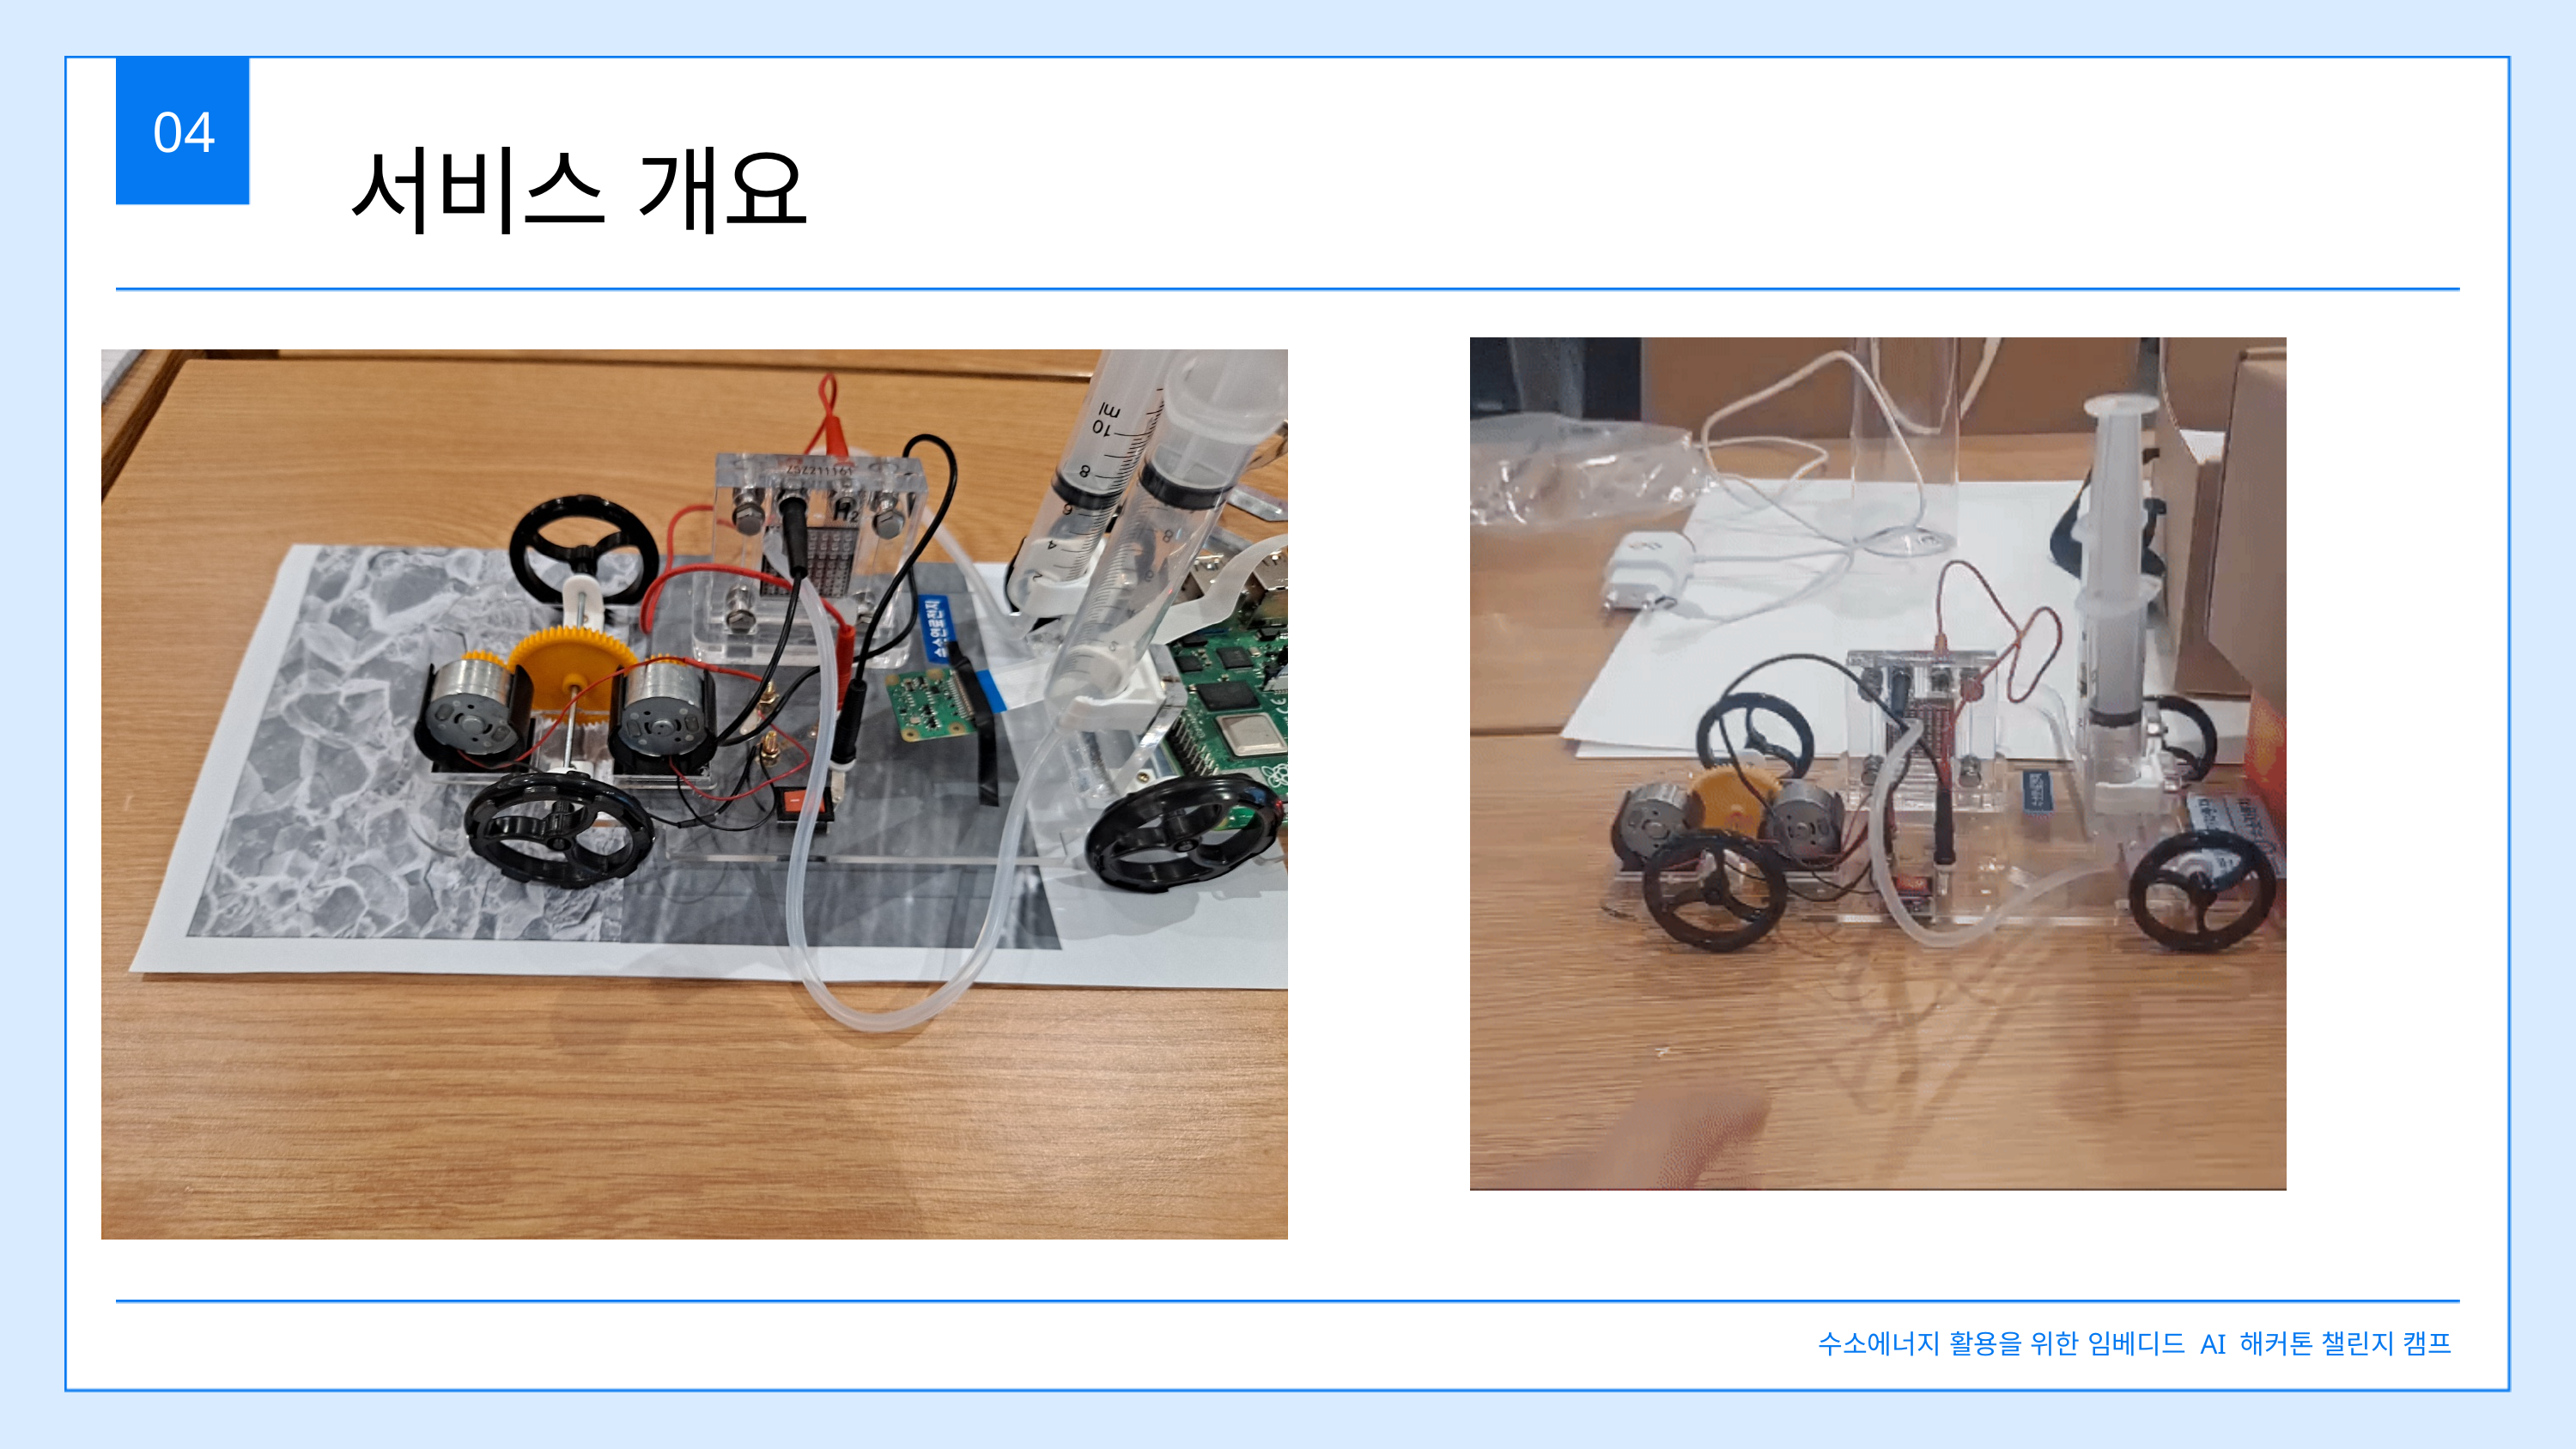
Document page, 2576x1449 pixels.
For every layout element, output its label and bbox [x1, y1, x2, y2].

picture [64, 56, 2512, 1393]
